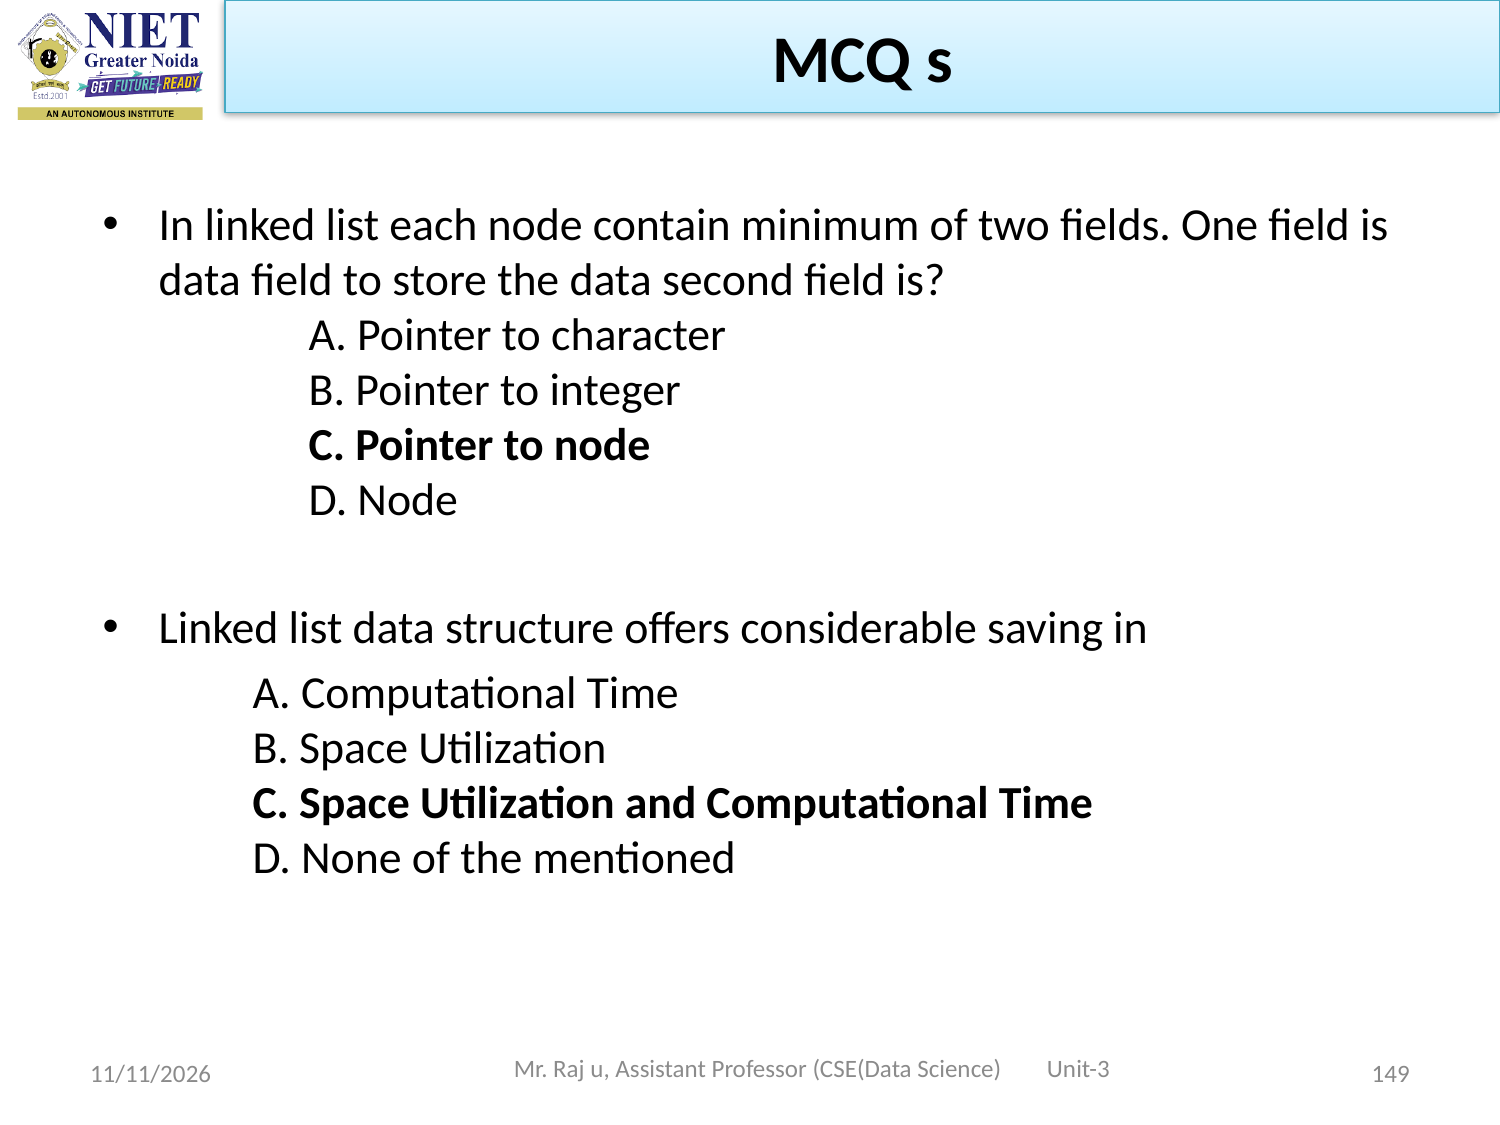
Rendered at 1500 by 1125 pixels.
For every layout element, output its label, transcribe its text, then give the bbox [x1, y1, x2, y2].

picture [17, 13, 204, 120]
footer Mr. Raj u, Assistant Professor (CSE(Data Science) Unit-3 [412, 1037, 1213, 1098]
list In linked list each node contain minimum of two fields. One field is data field to store the data second field is? A. Pointer to character B. Pointer to integer C. Pointer to node D. Node Linked list data structure offers considerable saving in A. Computational Time B. Space Utilization C. Space Utilization and Computational Time D. None of the mentioned [87, 187, 1438, 931]
slide_number 149 [1074, 1042, 1425, 1103]
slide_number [75, 1042, 425, 1103]
text_box MCQ s [224, 0, 1500, 113]
